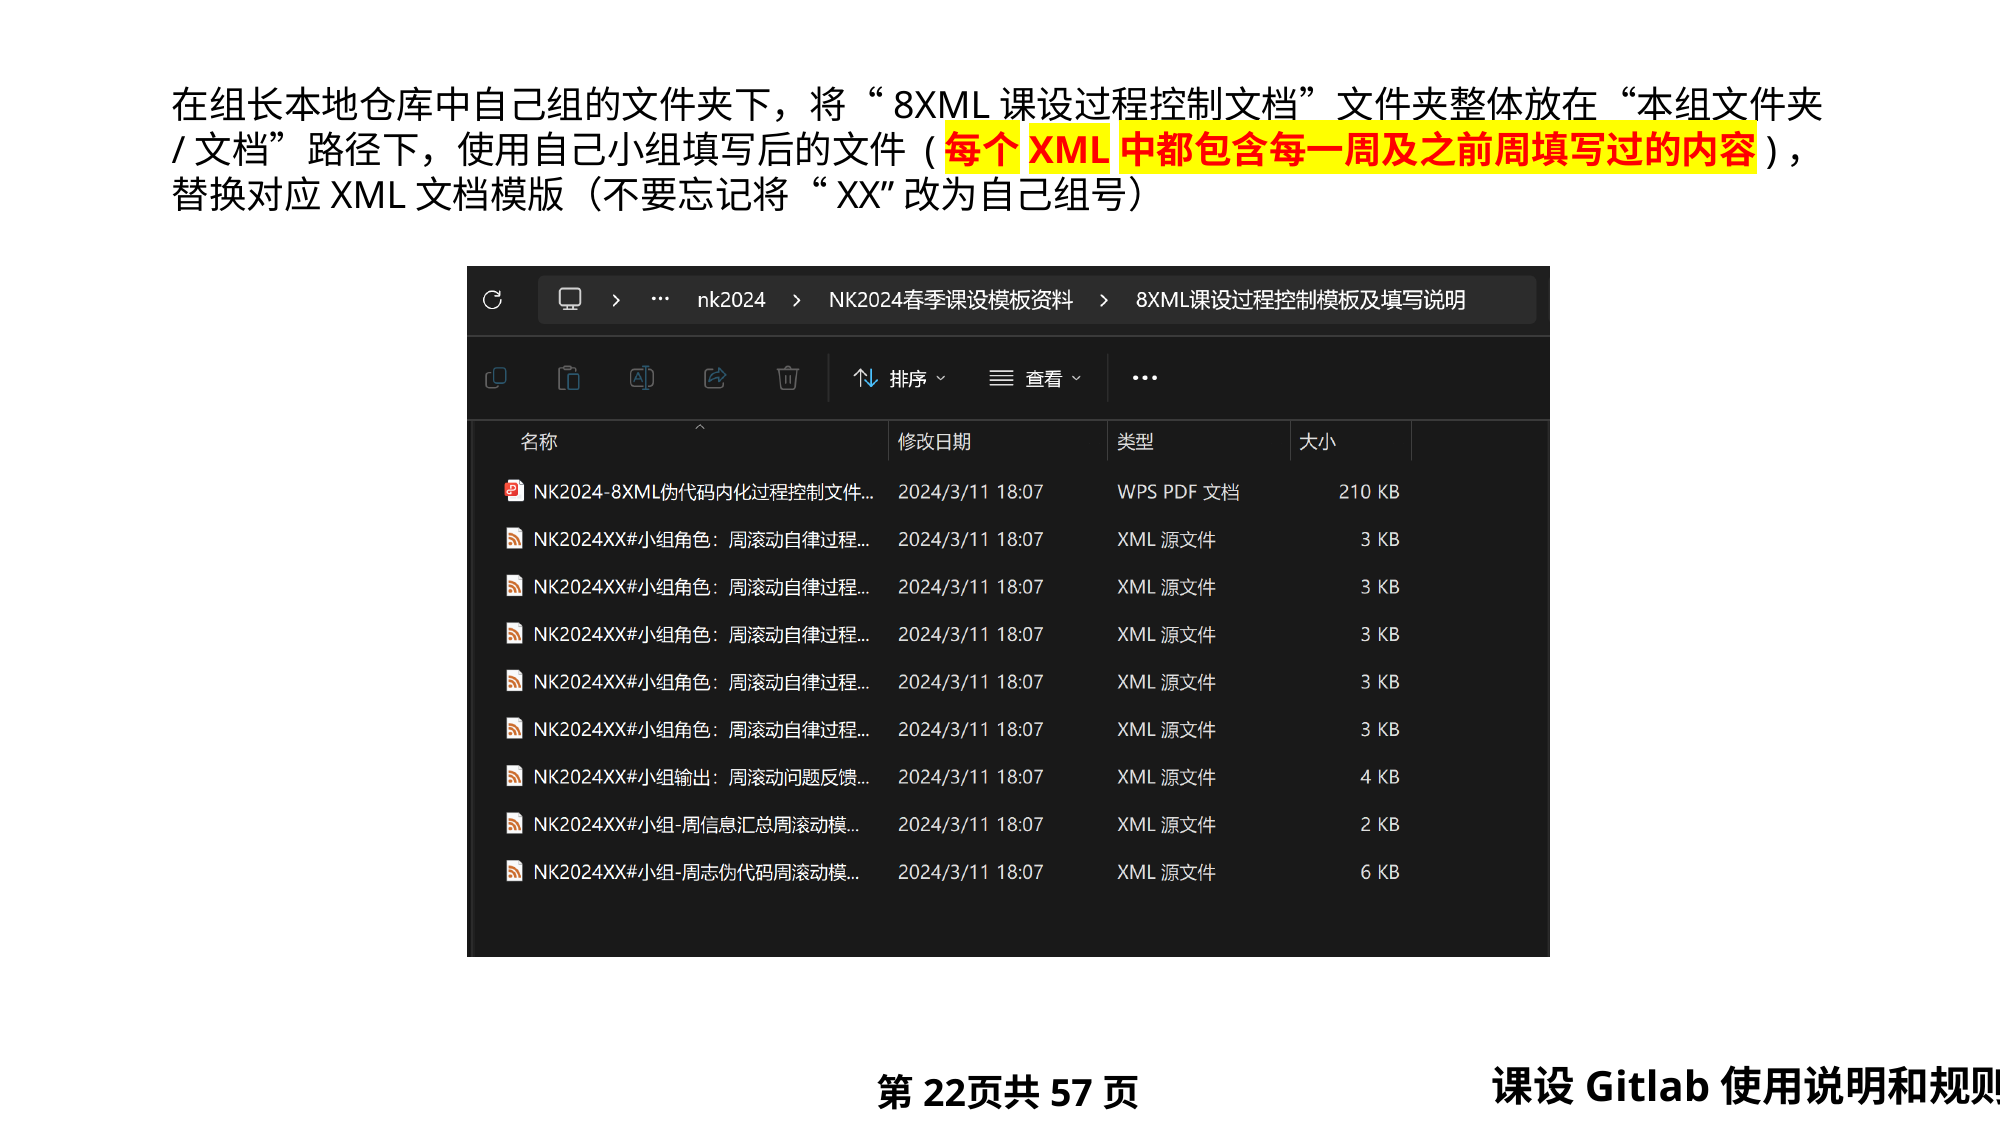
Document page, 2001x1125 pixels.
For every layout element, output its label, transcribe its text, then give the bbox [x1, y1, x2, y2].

text_box 课设Gitlab使用说明和规则 [1476, 1052, 2000, 1117]
text_box 第页共57页 [851, 1060, 1165, 1125]
text_box 在组长本地仓库中自己组的文件夹下，将“8XML课设过程控制文档”文件夹整体放在“本组文件夹/文档”路径下，使用自己小组填写后的文件 (每个XML中都包含每一周及之前周填写过的内容)，替换对应XML文档模版（不要忘记将“XX”改为自己组号） [156, 73, 1843, 223]
picture [466, 266, 1550, 957]
